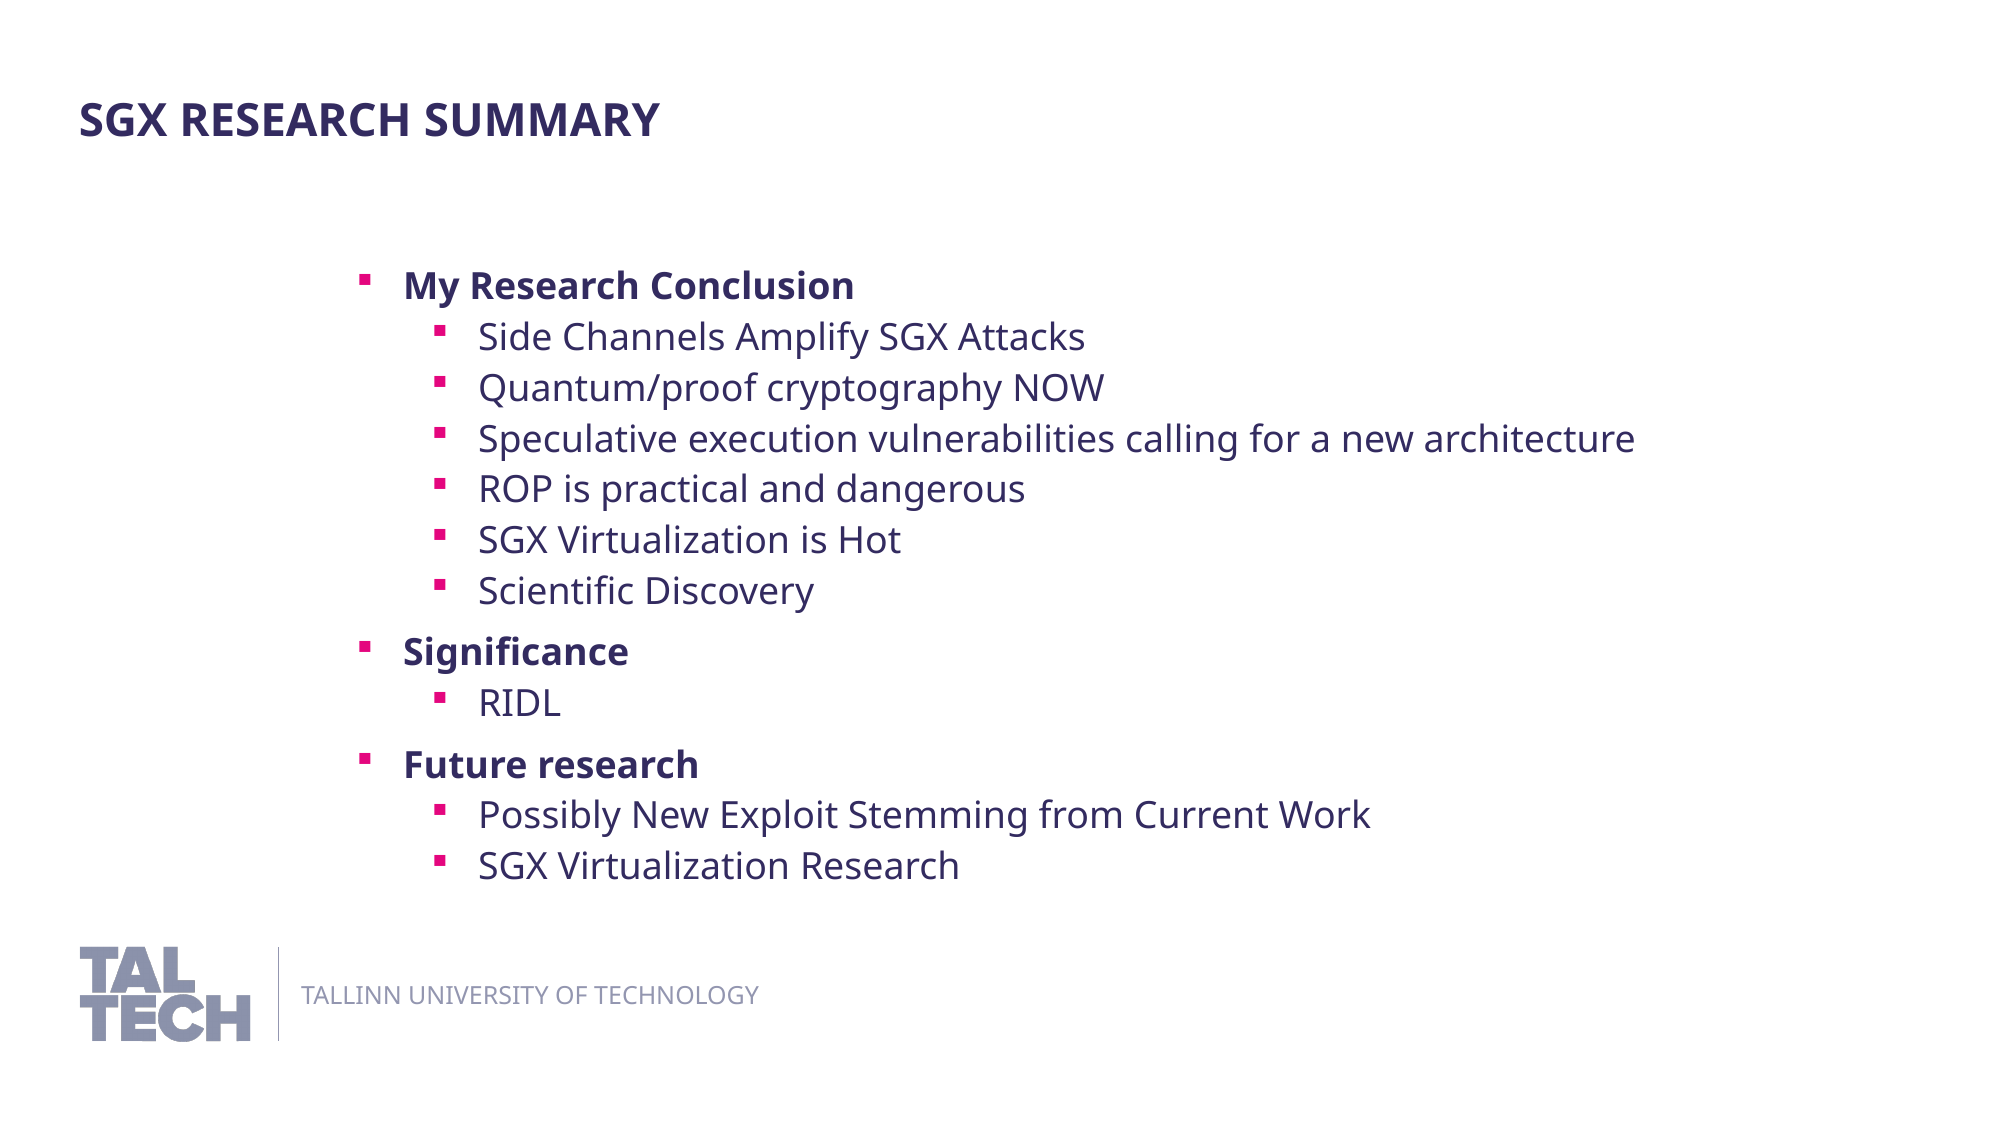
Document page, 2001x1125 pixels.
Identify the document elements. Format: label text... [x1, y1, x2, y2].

list My Research Conclusion Side Channels Amplify SGX Attacks Quantum/proof cryptography NOW Speculative execution vulnerabilities calling for a new architecture ROP is practical and dangerous SGX Virtualization is Hot Scientific Discovery Significance RIDL Future research Possibly New Exploit Stemming from Current Work SGX Virtualization Research [356, 267, 1801, 946]
list SGX Research summary [78, 90, 1801, 224]
picture [75, 940, 254, 1047]
